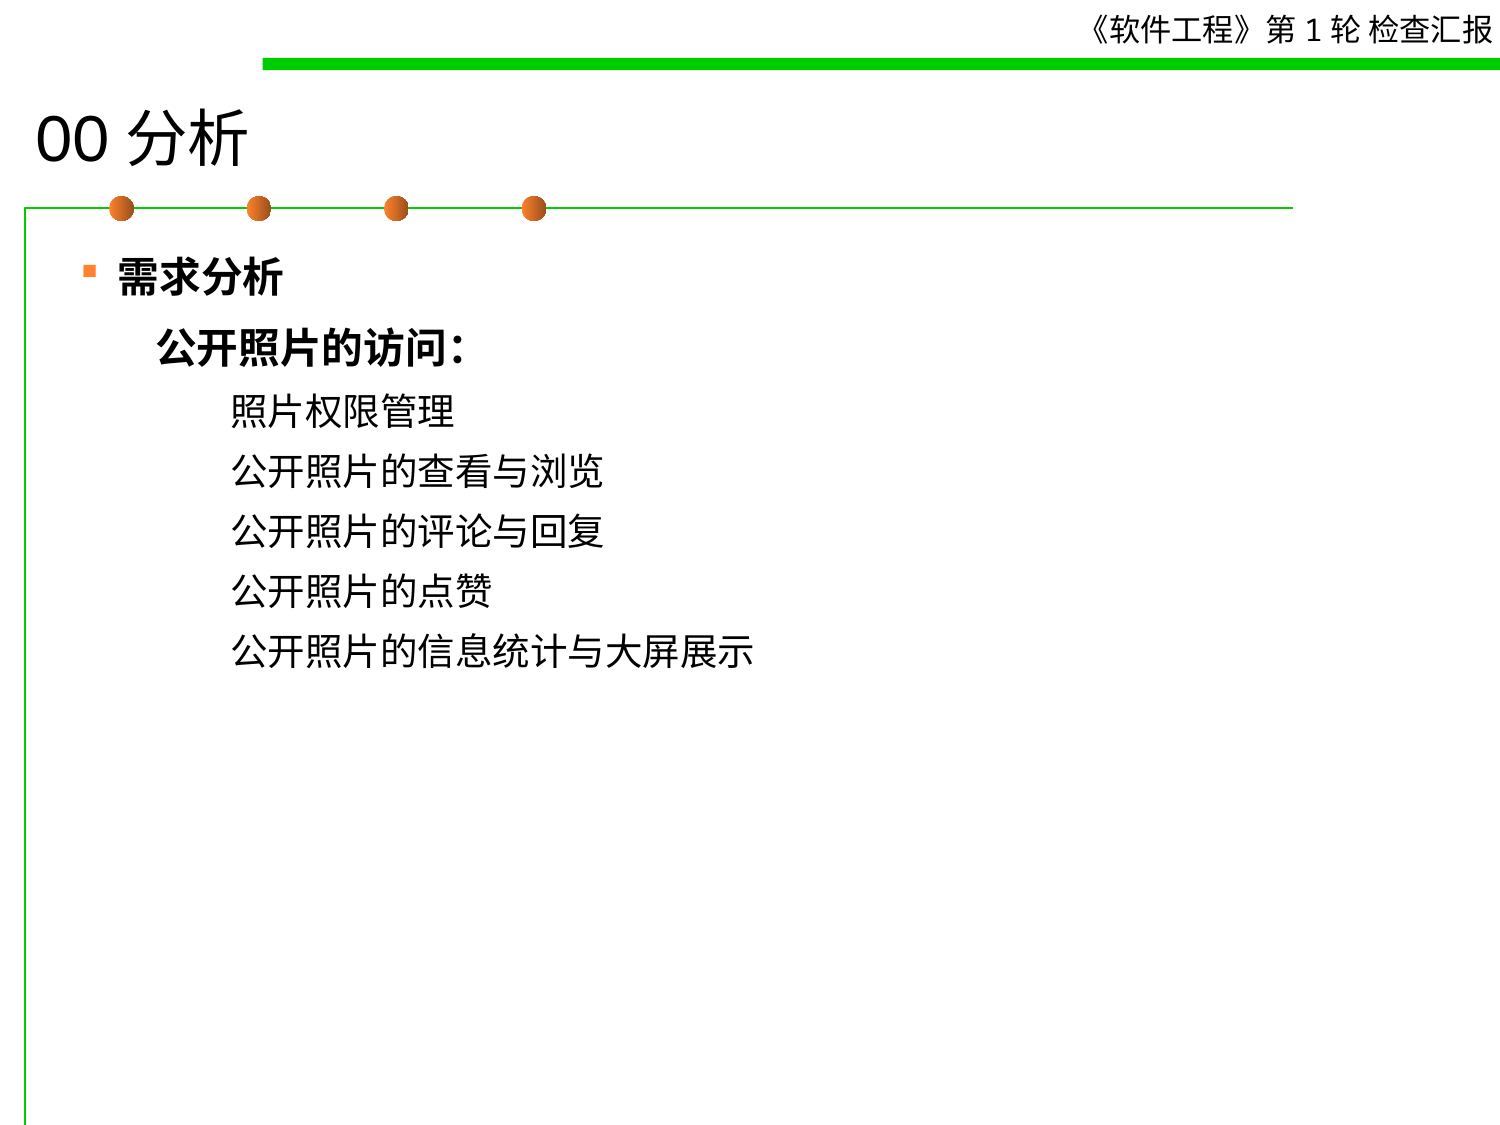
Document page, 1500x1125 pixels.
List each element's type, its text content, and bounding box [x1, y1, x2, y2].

list 需求分析 公开照片的访问： 照片权限管理 公开照片的查看与浏览 公开照片的评论与回复 公开照片的点赞 公开照片的信息统计与大屏展示 [64, 243, 913, 1083]
title OO分析 [20, 83, 1415, 190]
